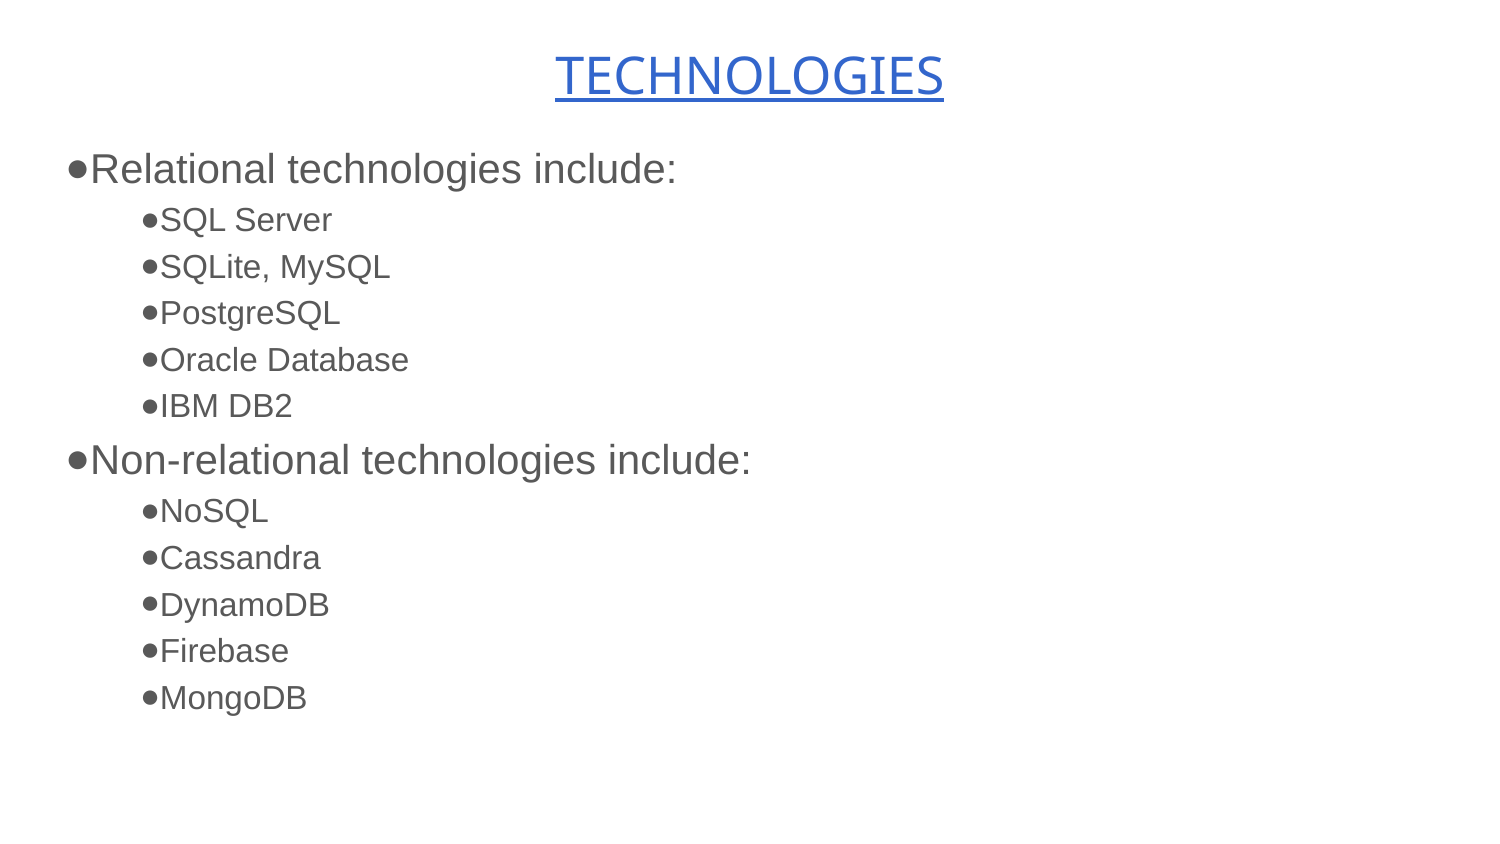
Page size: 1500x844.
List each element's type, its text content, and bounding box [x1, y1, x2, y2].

title TECHNOLOGIES [0, 37, 1500, 110]
subtitle Relational technologies include: SQL Server SQLite, MySQL PostgreSQL Oracle Database IBM DB2 Non-relational technologies include: NoSQL Cassandra DynamoDB Firebase MongoDB [50, 134, 1463, 785]
